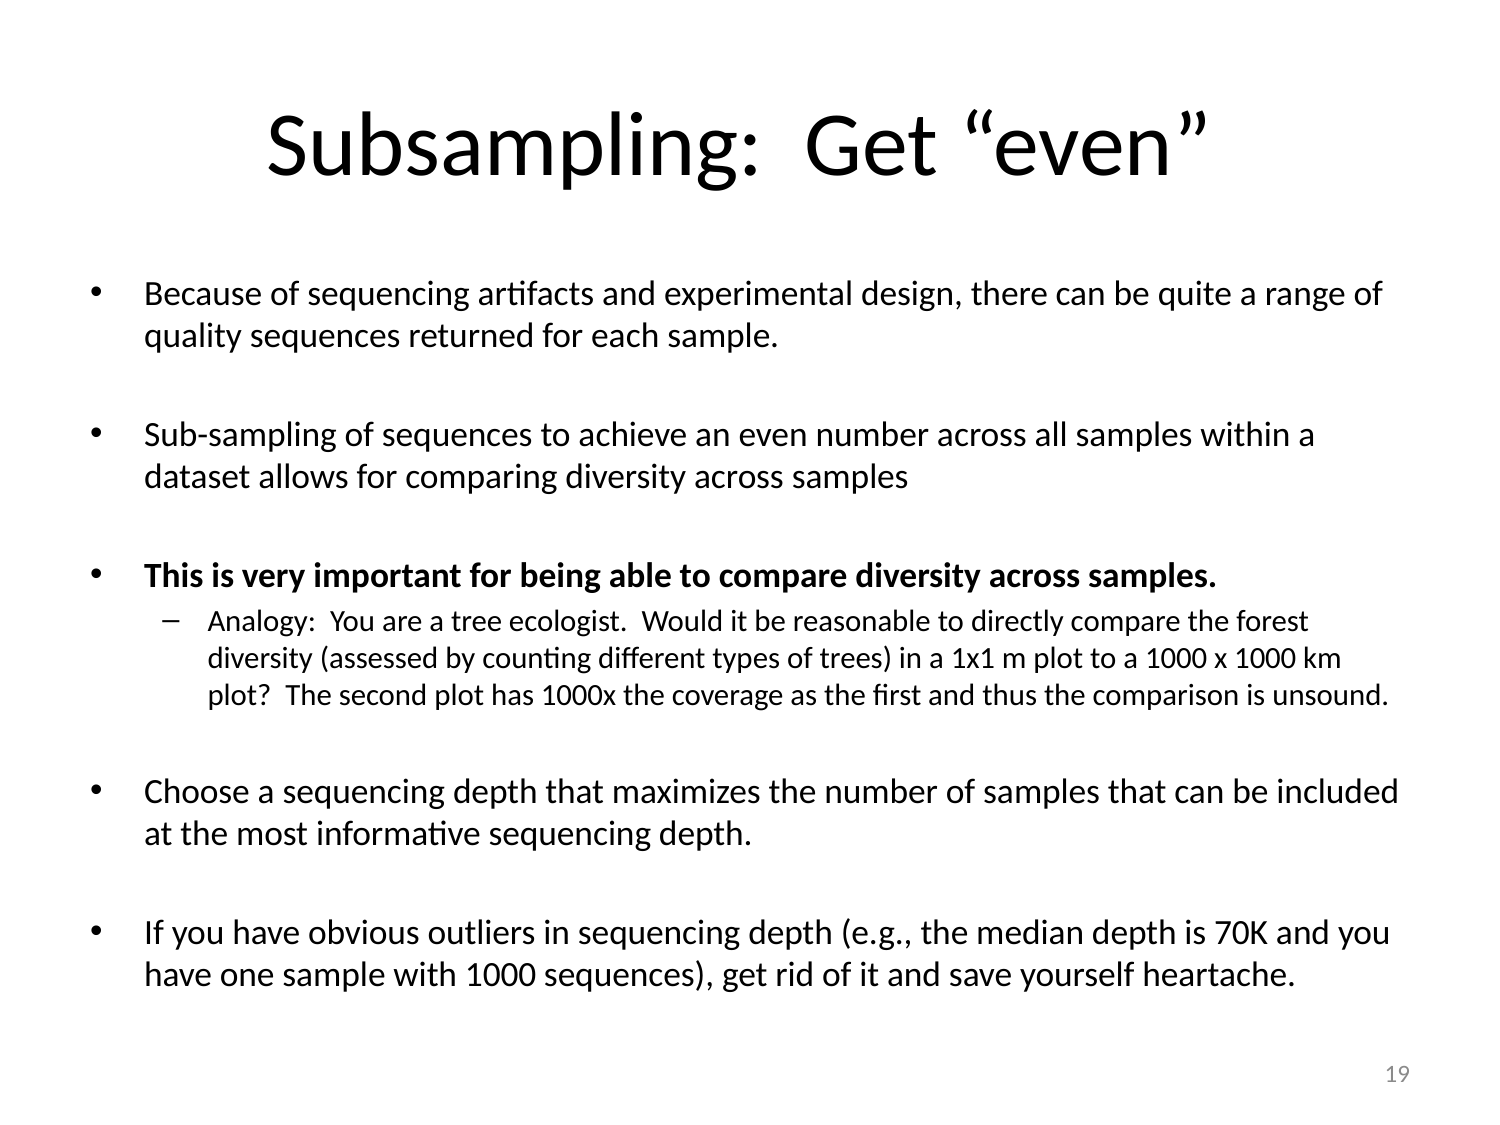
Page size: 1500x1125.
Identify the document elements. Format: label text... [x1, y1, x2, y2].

title Subsampling: Get “even” [75, 45, 1425, 233]
slide_number 19 [1074, 1042, 1425, 1103]
list Because of sequencing artifacts and experimental design, there can be quite a range of quality sequences returned for each sample. Sub-sampling of sequences to achieve an even number across all samples within a dataset allows for comparing diversity across samples This is very important for being able to compare diversity across samples. Analogy: You are a tree ecologist. Would it be reasonable to directly compare the forest diversity (assessed by counting different types of trees) in a 1x1 m plot to a 1000 x 1000 km plot? The second plot has 1000x the coverage as the first and thus the comparison is unsound. Choose a sequencing depth that maximizes the number of samples that can be included at the most informative sequencing depth. If you have obvious outliers in sequencing depth (e.g., the median depth is 70K and you have one sample with 1000 sequences), get rid of it and save yourself heartache. [75, 262, 1425, 1043]
